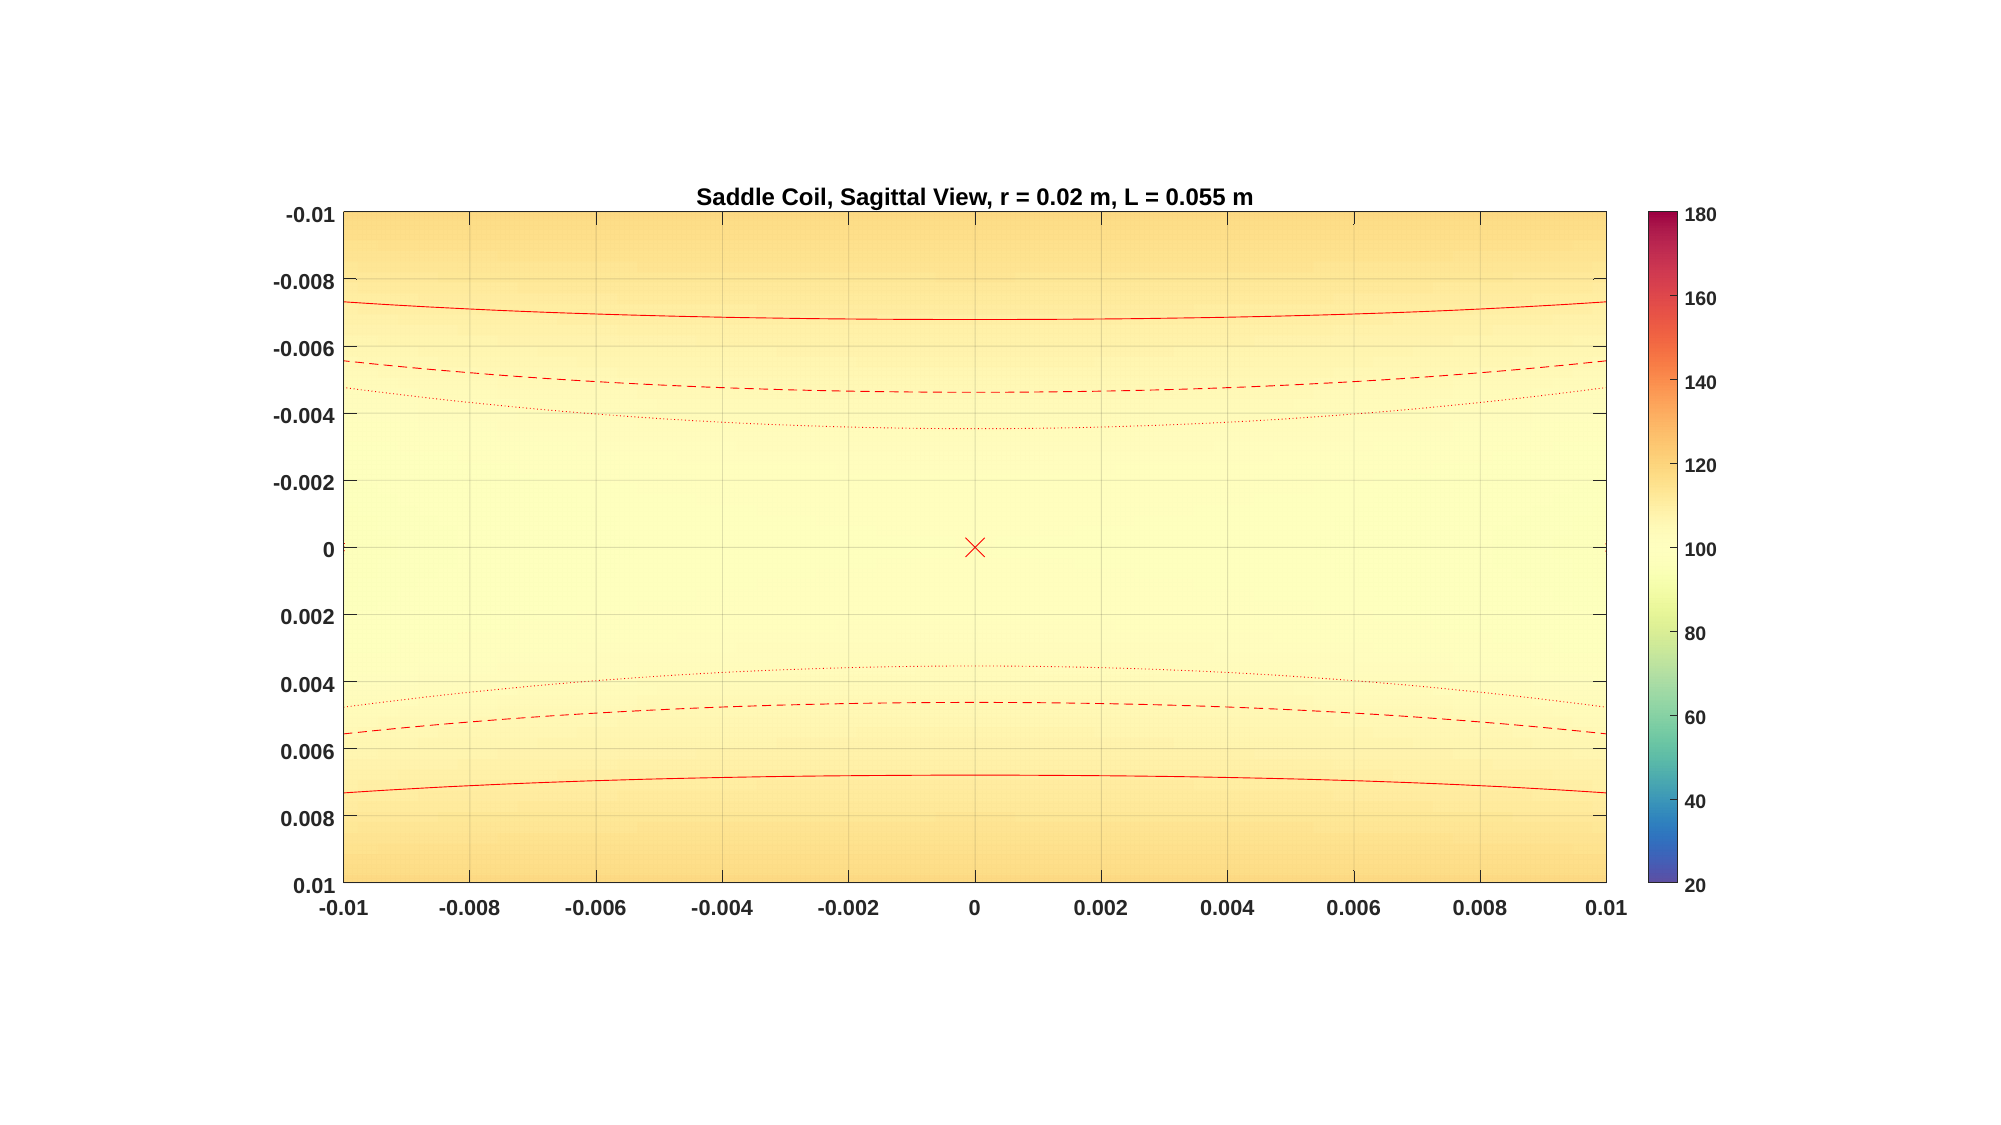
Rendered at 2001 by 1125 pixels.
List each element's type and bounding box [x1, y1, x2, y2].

picture [131, 150, 1869, 972]
